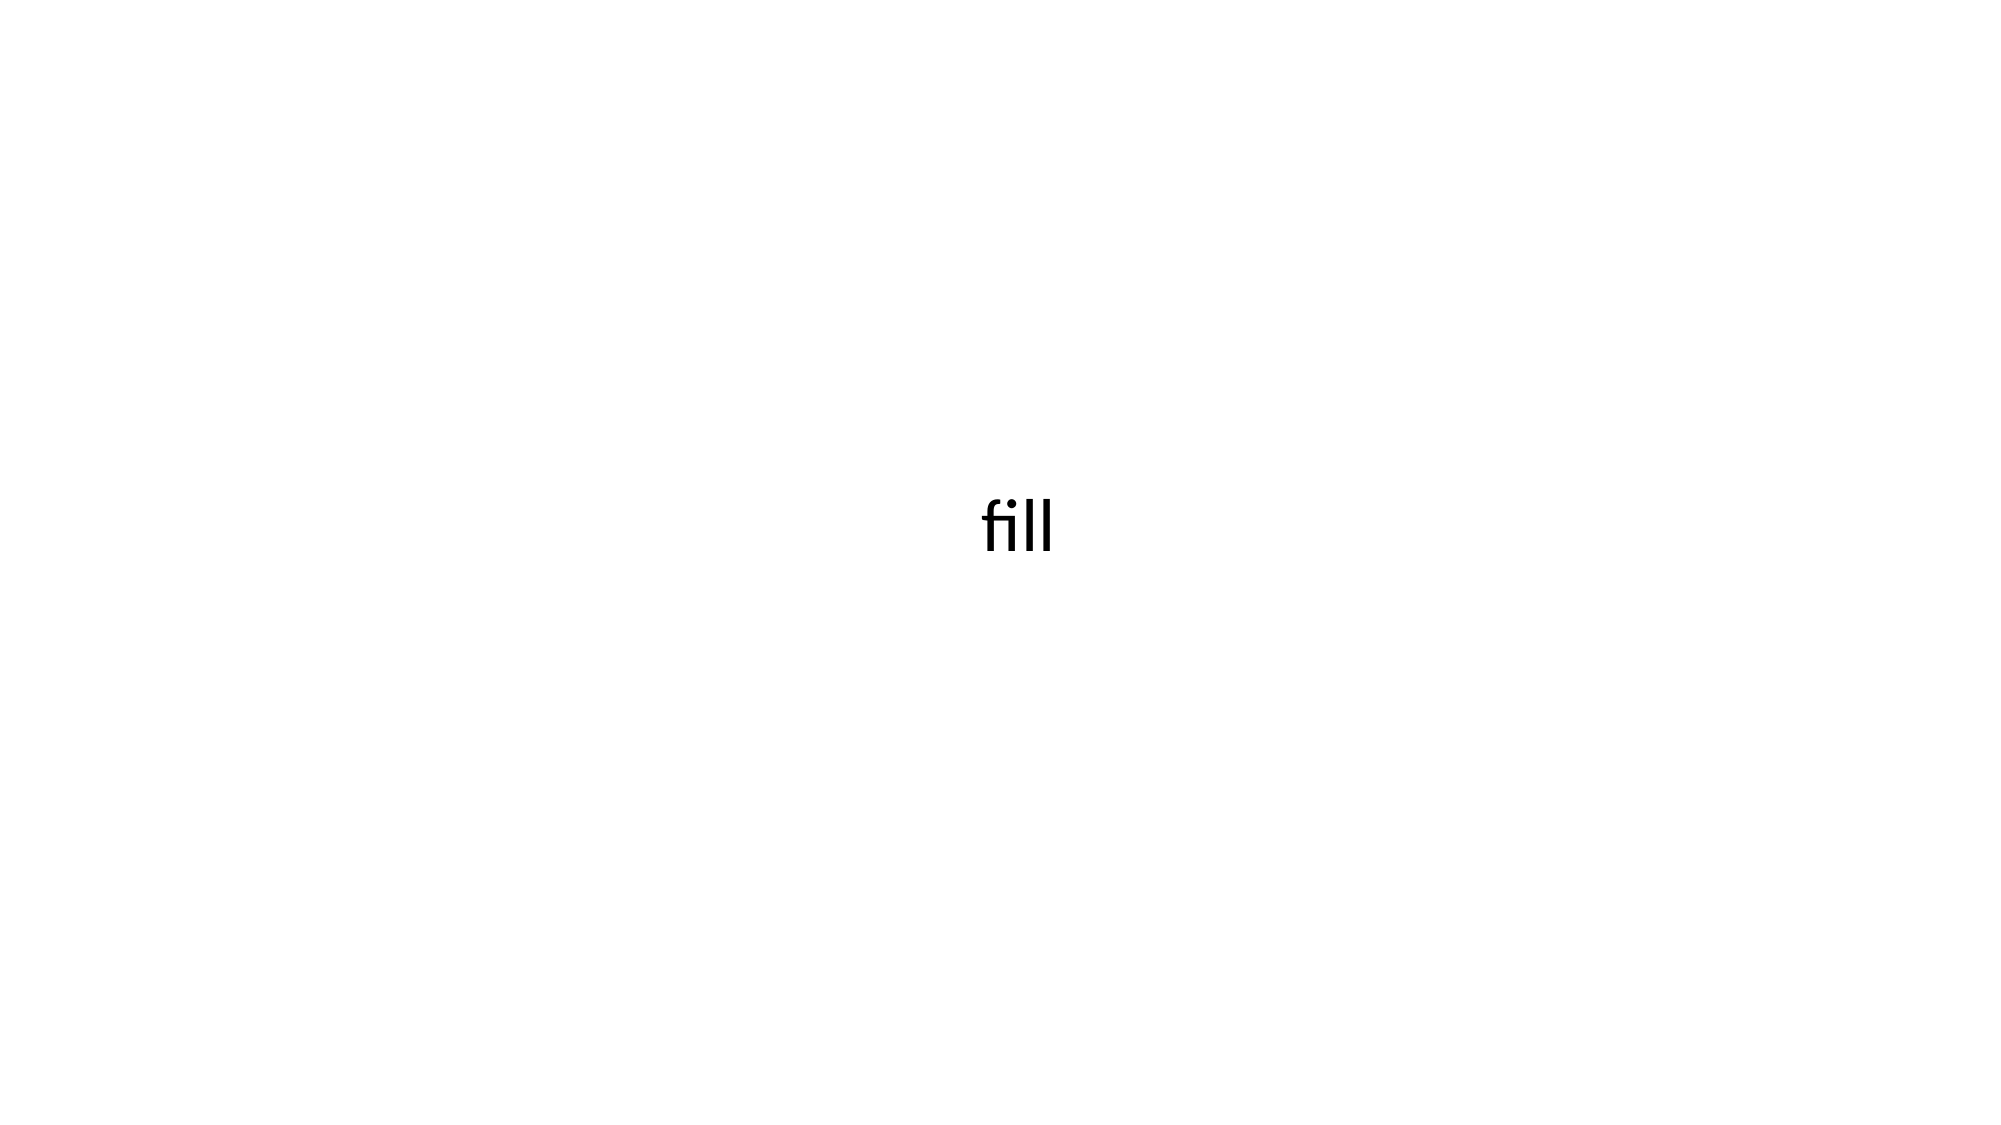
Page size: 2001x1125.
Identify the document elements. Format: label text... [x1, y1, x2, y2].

text_box fill [966, 469, 1071, 575]
